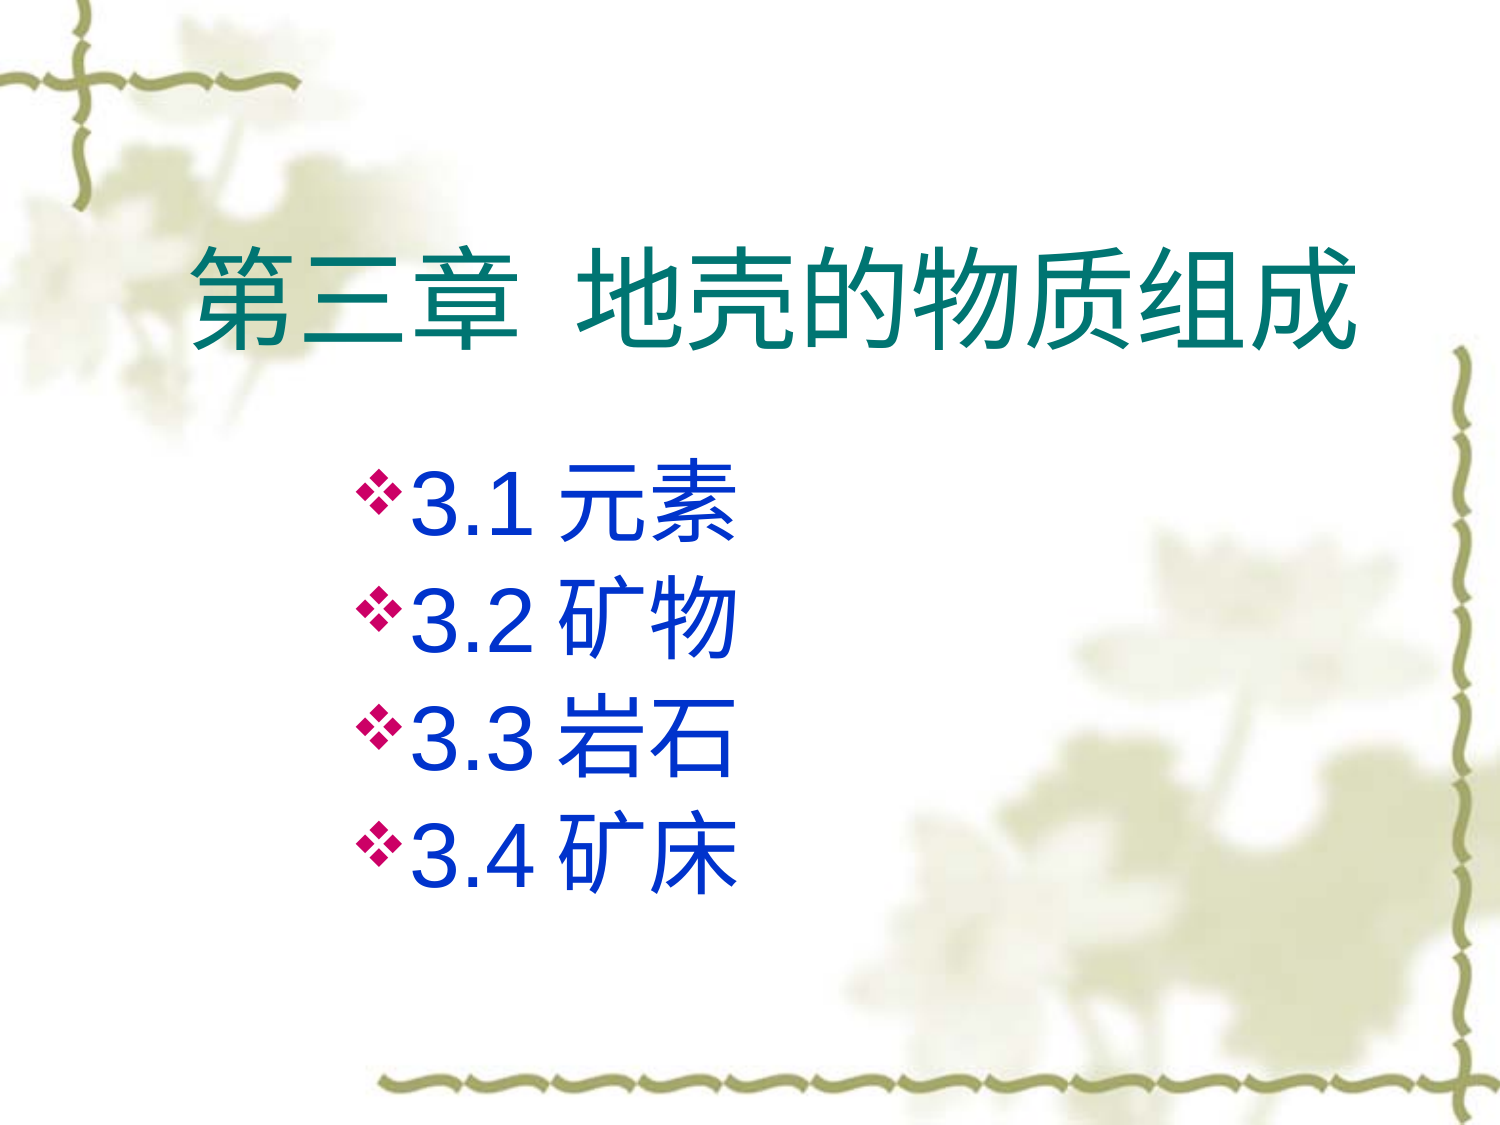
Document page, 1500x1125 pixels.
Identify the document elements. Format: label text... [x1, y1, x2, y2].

list 3.1 元素 3.2 矿物 3.3 岩石 3.4 矿床 [335, 448, 1270, 918]
picture [0, 0, 1500, 1125]
title 第三章 地壳的物质组成 [135, 221, 1411, 372]
